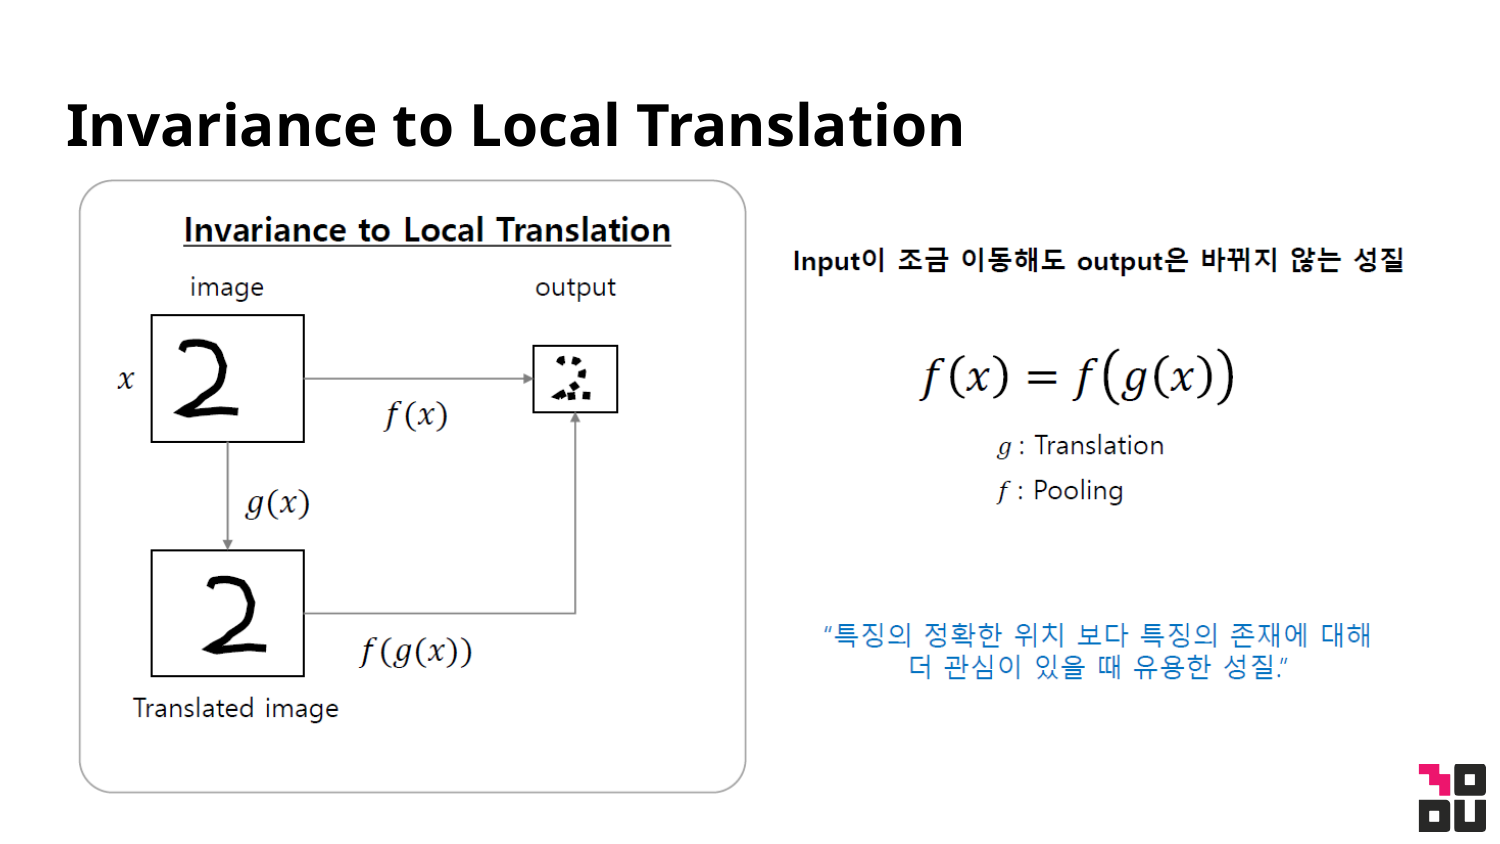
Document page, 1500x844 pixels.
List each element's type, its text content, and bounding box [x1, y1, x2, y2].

title Invariance to Local Translation [51, 72, 1449, 167]
picture [71, 174, 1488, 832]
